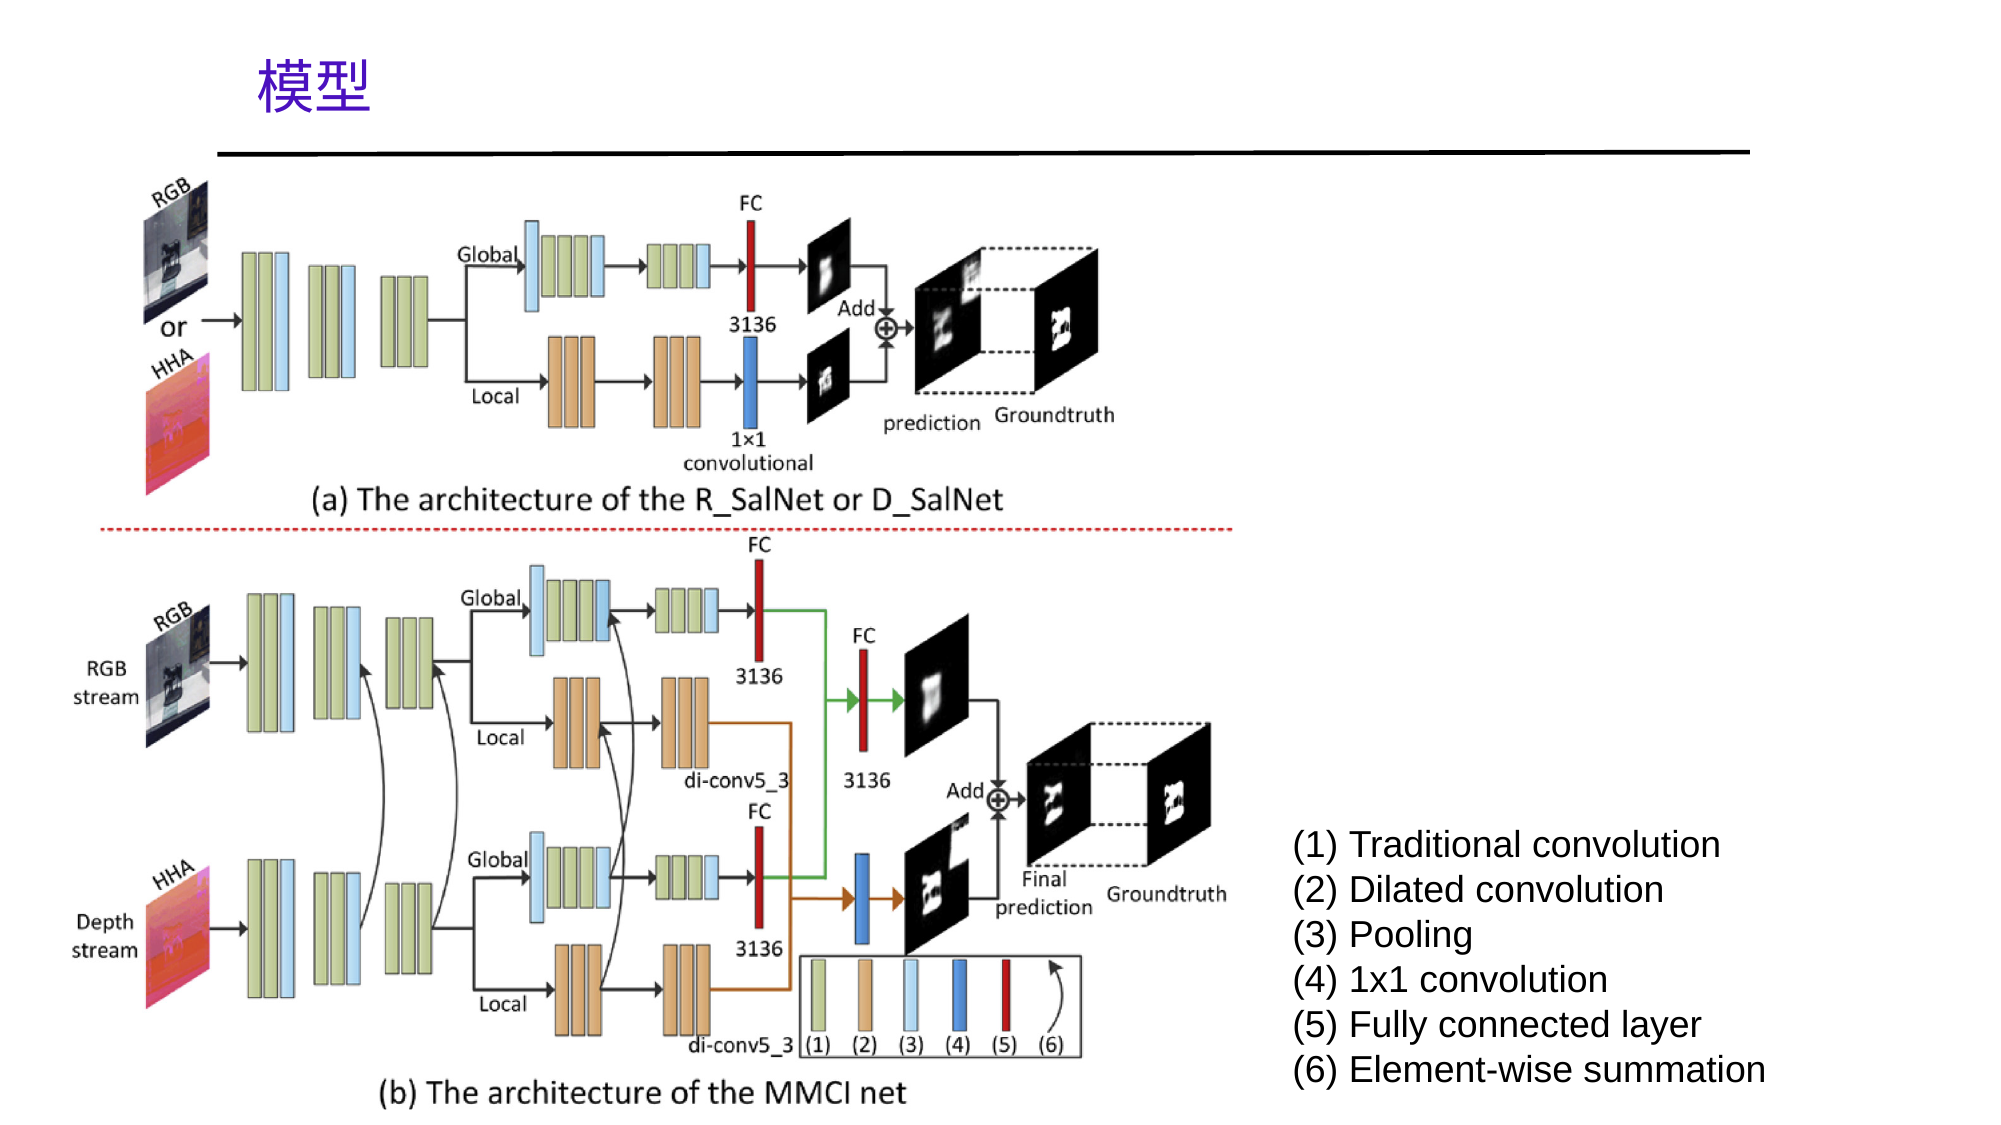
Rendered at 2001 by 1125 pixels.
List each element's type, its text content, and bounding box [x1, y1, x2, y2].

text_box Traditional convolution Dilated convolution Pooling 1x1 convolution Fully connected layer Element-wise summation [1277, 812, 1884, 1125]
text_box 模型 [241, 42, 1029, 128]
picture [71, 177, 1233, 1110]
